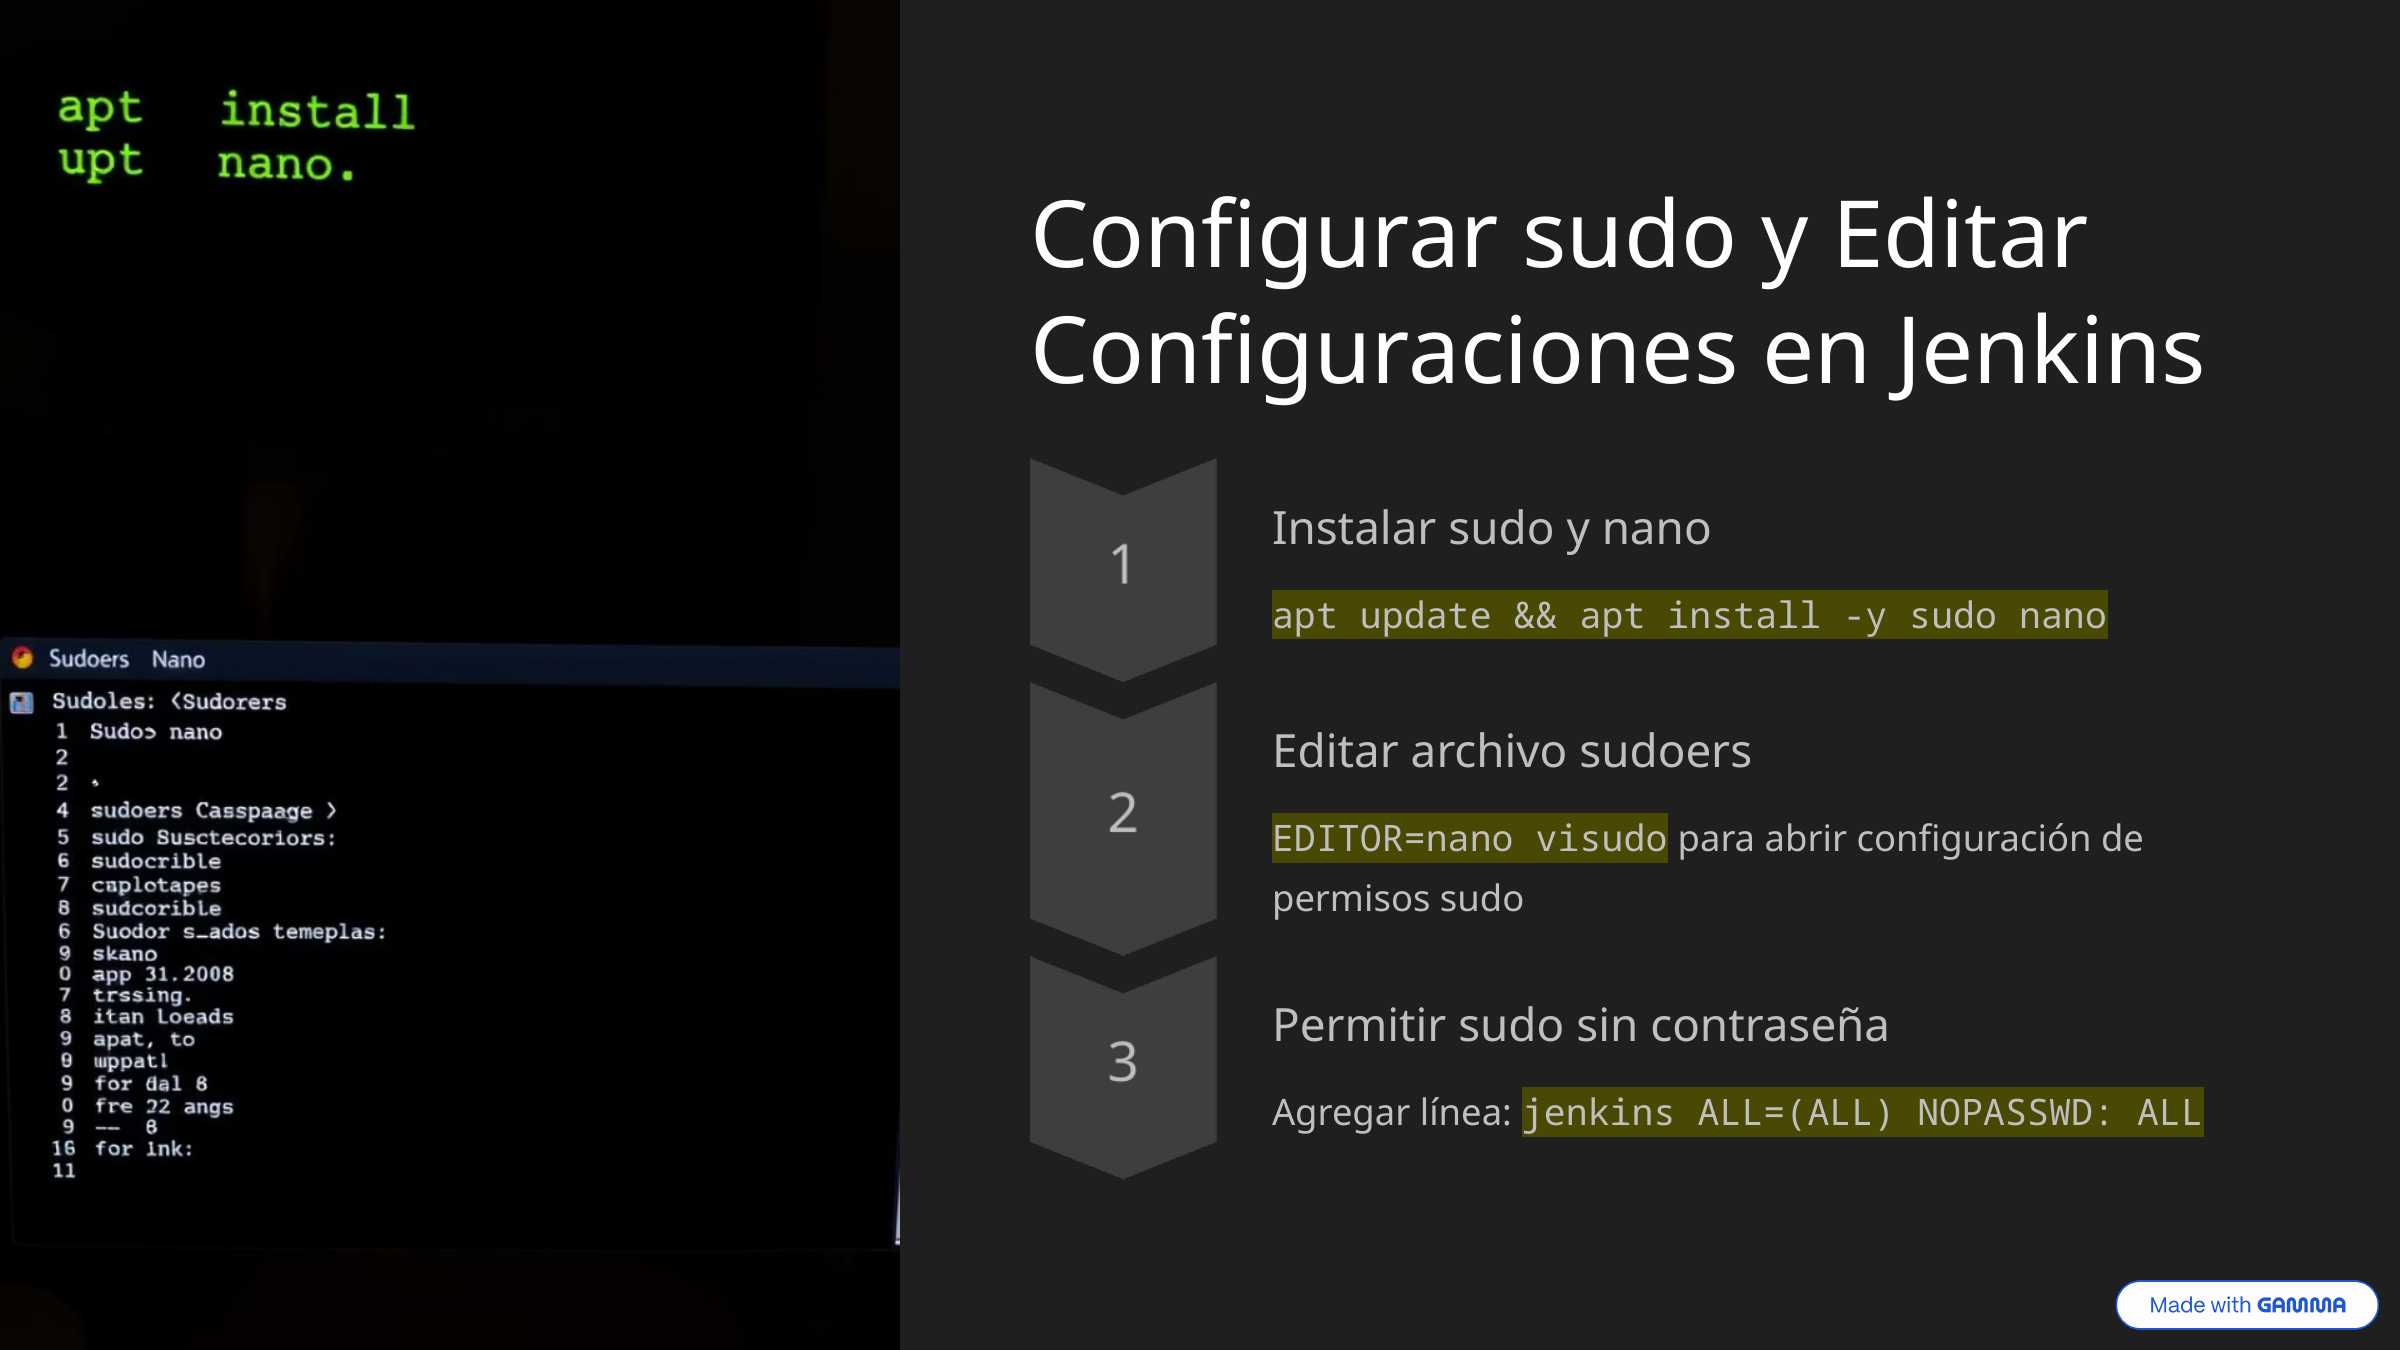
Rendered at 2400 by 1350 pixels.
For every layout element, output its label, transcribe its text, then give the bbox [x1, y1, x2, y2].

text_box Agregar línea: jenkins ALL=(ALL) NOPASSWD: ALL [1272, 1073, 2270, 1134]
text_box apt update && apt install -y sudo nano [1272, 576, 2270, 637]
picture [2106, 1271, 2389, 1339]
text_box Permitir sudo sin contraseña [1271, 993, 1888, 1052]
picture [1030, 458, 1217, 1180]
picture [0, 0, 900, 1350]
text_box Editar archivo sudoers [1271, 719, 1751, 778]
text_box EDITOR=nano visudo para abrir configuración de permisos sudo [1272, 799, 2270, 919]
text_box Instalar sudo y nano [1271, 496, 1738, 555]
text_box Configurar sudo y Editar Configuraciones en Jenkins [1030, 170, 2270, 404]
